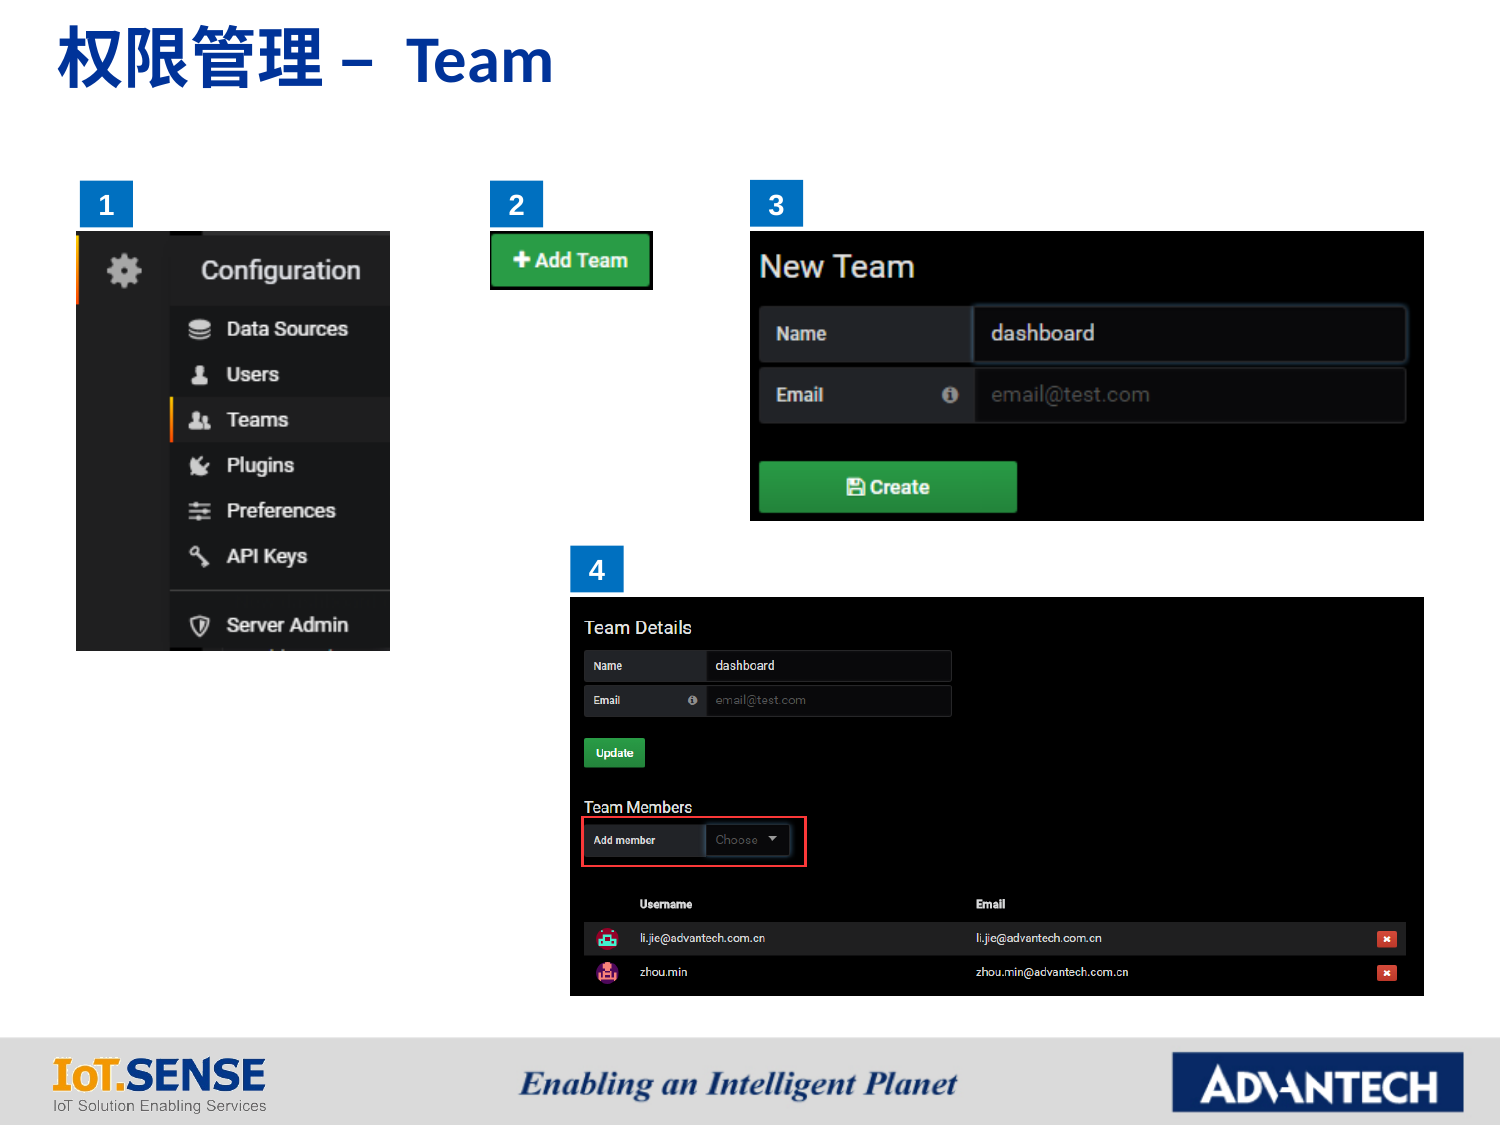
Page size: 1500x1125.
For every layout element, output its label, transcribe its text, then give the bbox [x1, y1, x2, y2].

text_box 1 [79, 180, 133, 228]
title 权限管理 – Team [42, 2, 1458, 110]
text_box 4 [570, 545, 624, 593]
text_box 2 [490, 180, 544, 228]
picture [749, 231, 1424, 522]
picture [570, 597, 1424, 997]
picture [489, 231, 653, 290]
text_box 3 [750, 179, 804, 227]
picture [76, 231, 390, 651]
picture [0, 1037, 1500, 1125]
